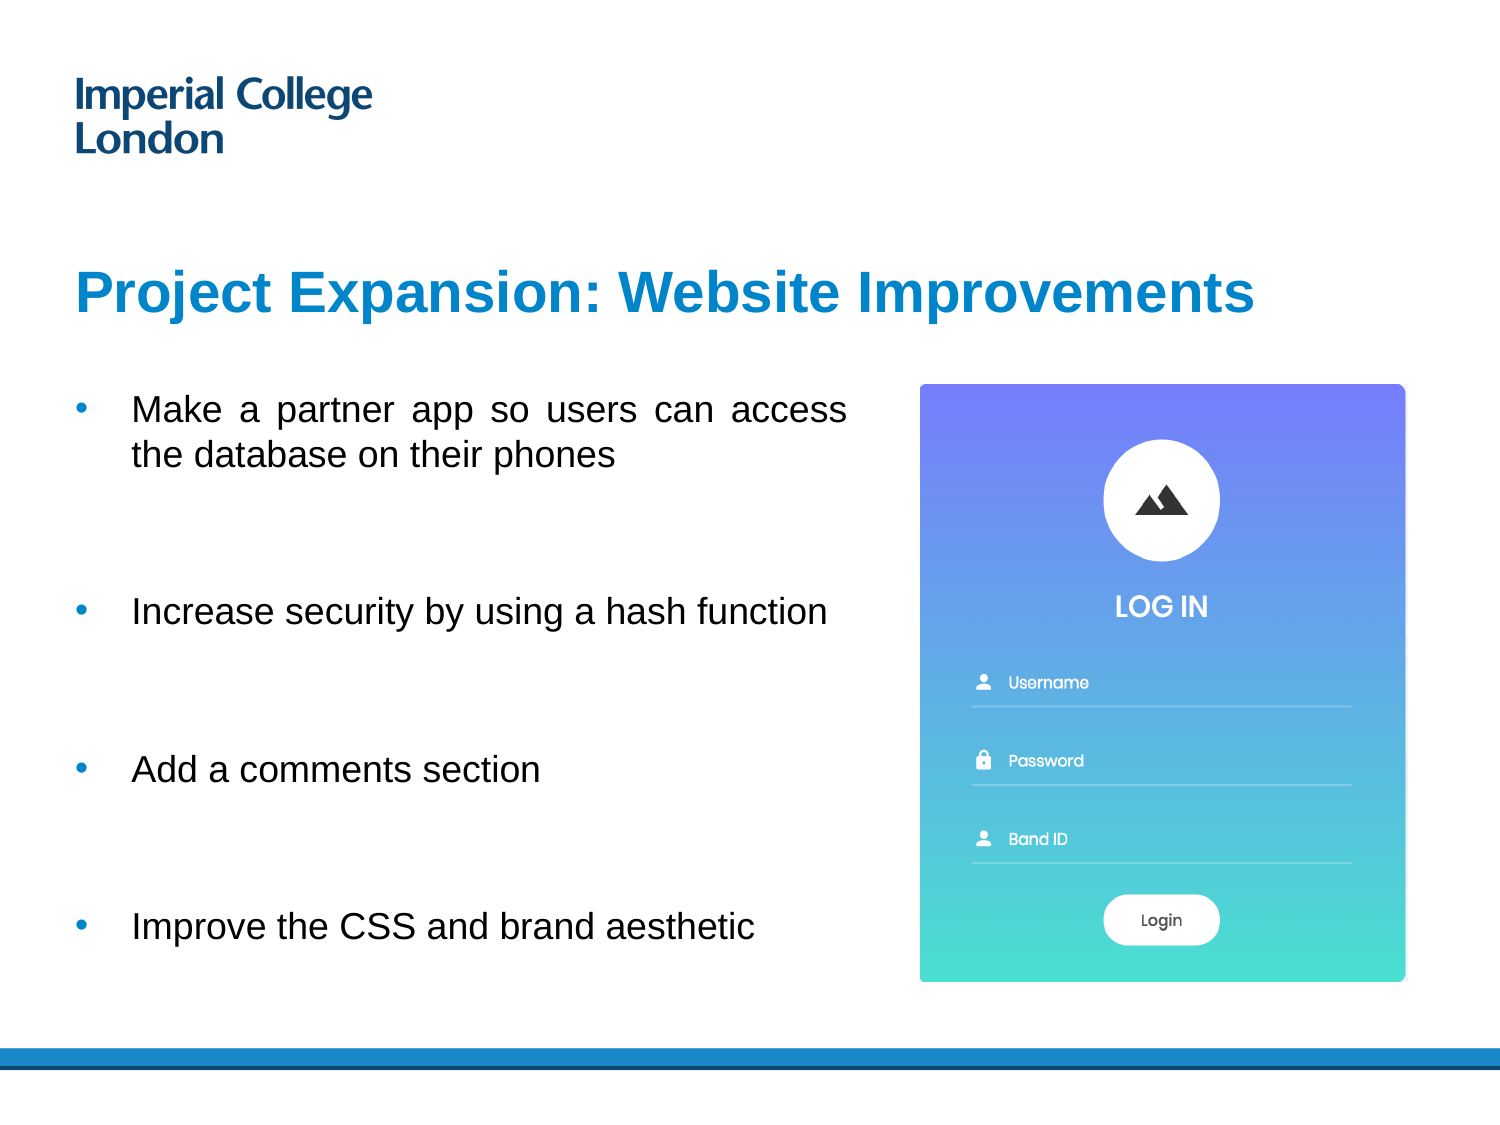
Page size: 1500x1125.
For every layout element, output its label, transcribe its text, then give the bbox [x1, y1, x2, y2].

title Project Expansion: Website Improvements [75, 244, 1425, 328]
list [919, 384, 1408, 982]
picture [0, 0, 1500, 1125]
list Make a partner app so users can access the database on their phones Increase security by using a hash function Add a comments section Improve the CSS and brand aesthetic [75, 384, 848, 983]
